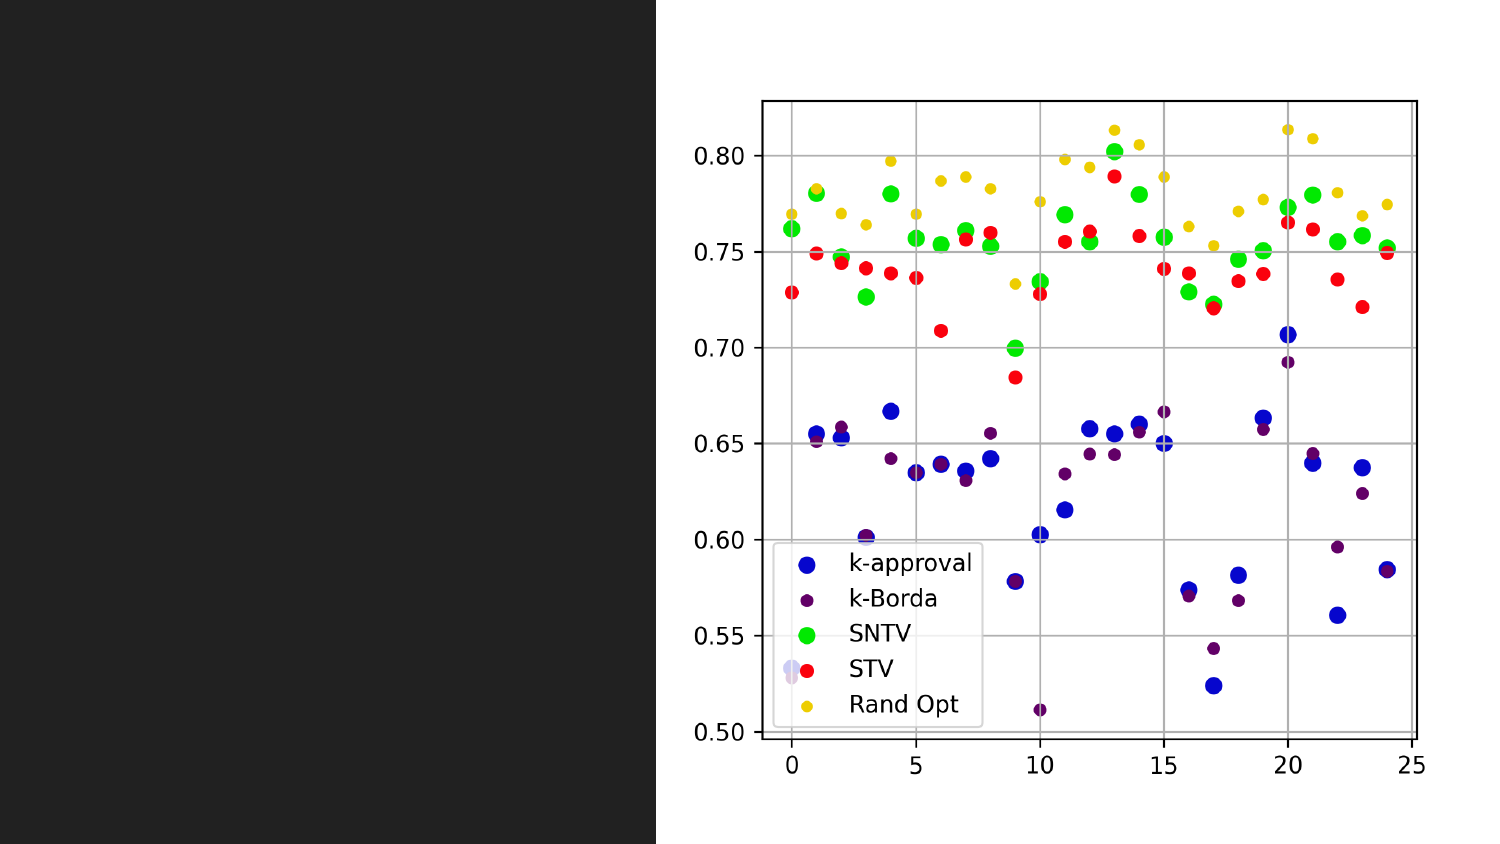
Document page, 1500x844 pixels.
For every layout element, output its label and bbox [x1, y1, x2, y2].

picture [655, 0, 1500, 844]
